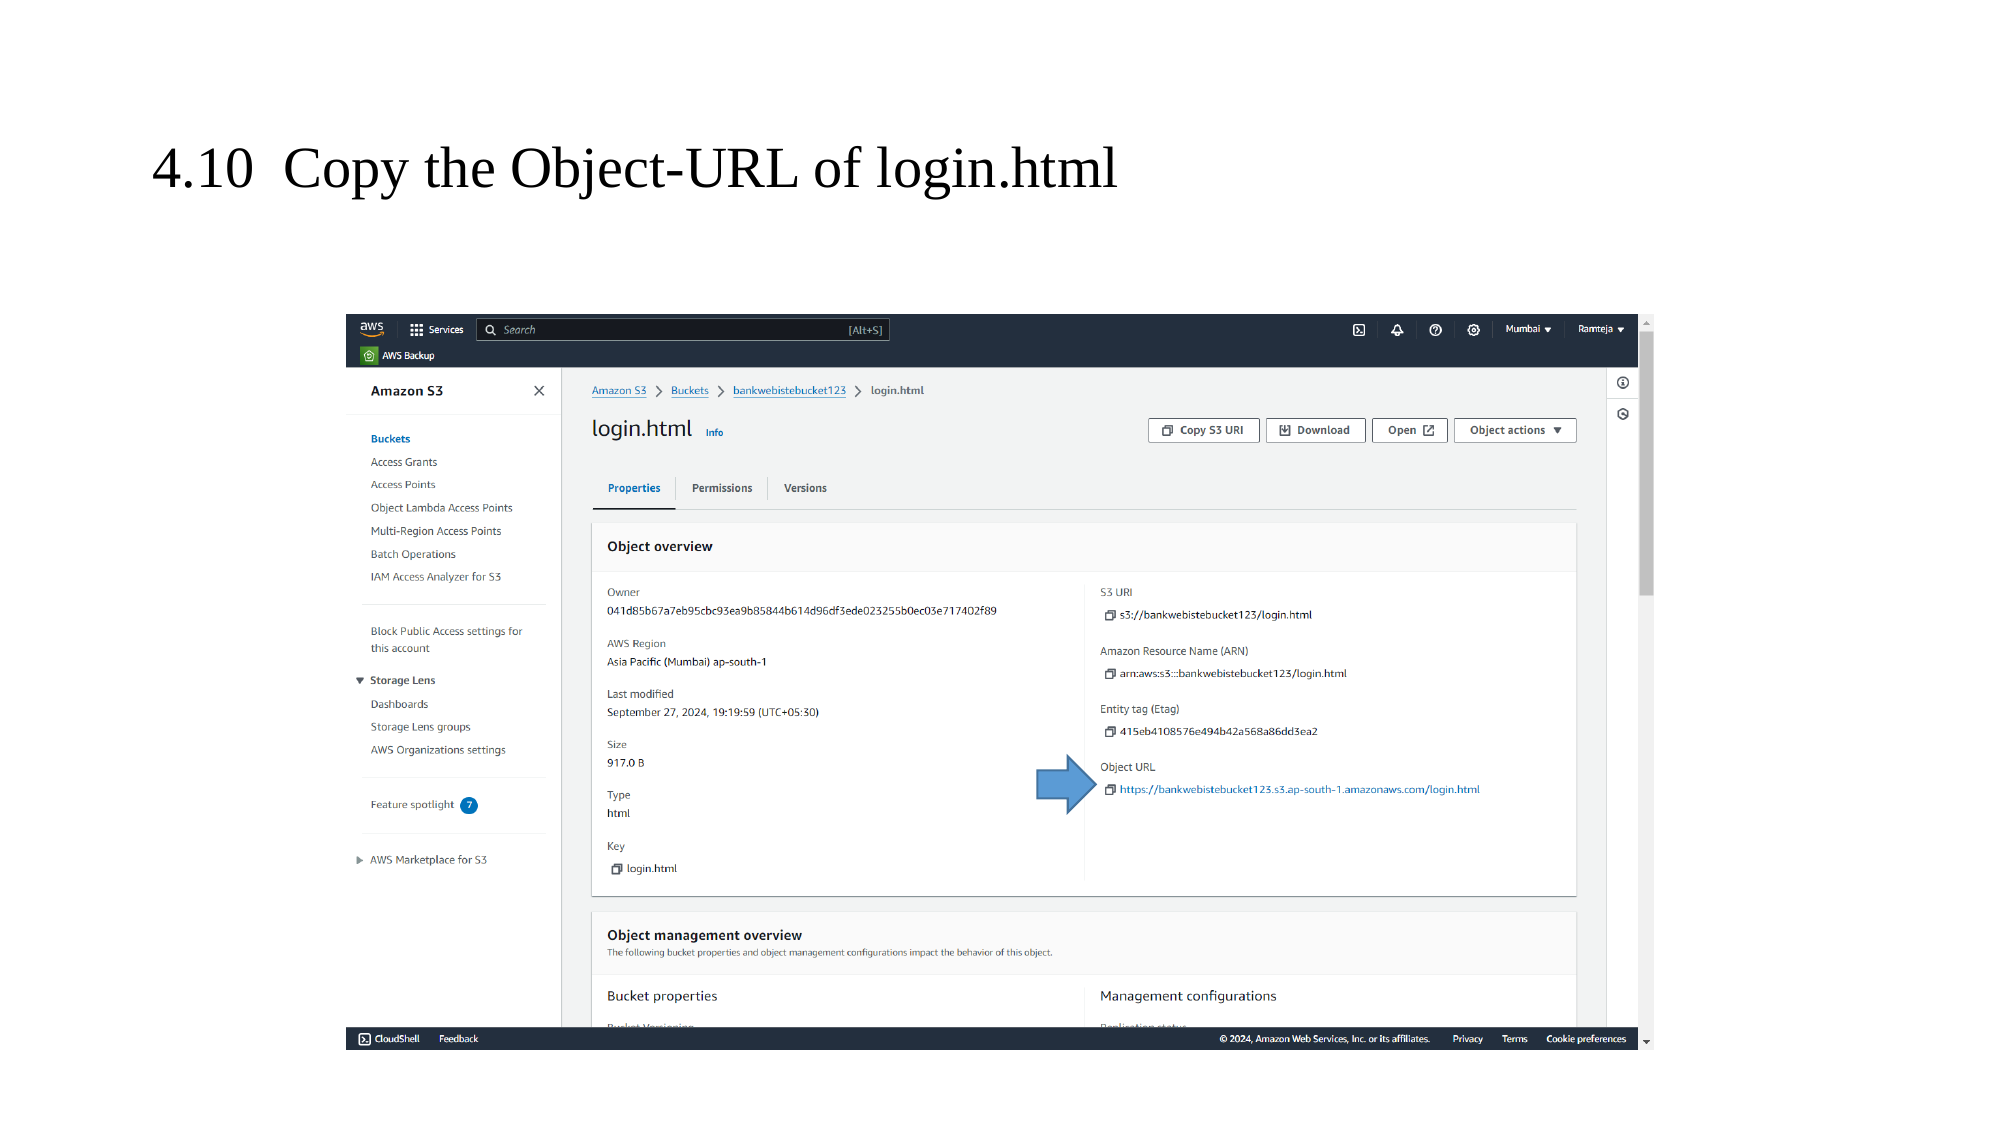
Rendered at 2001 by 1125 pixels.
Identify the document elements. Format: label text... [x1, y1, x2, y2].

title 4.10 Copy the Object-URL of login.html [137, 59, 1863, 278]
picture [346, 314, 1654, 1050]
